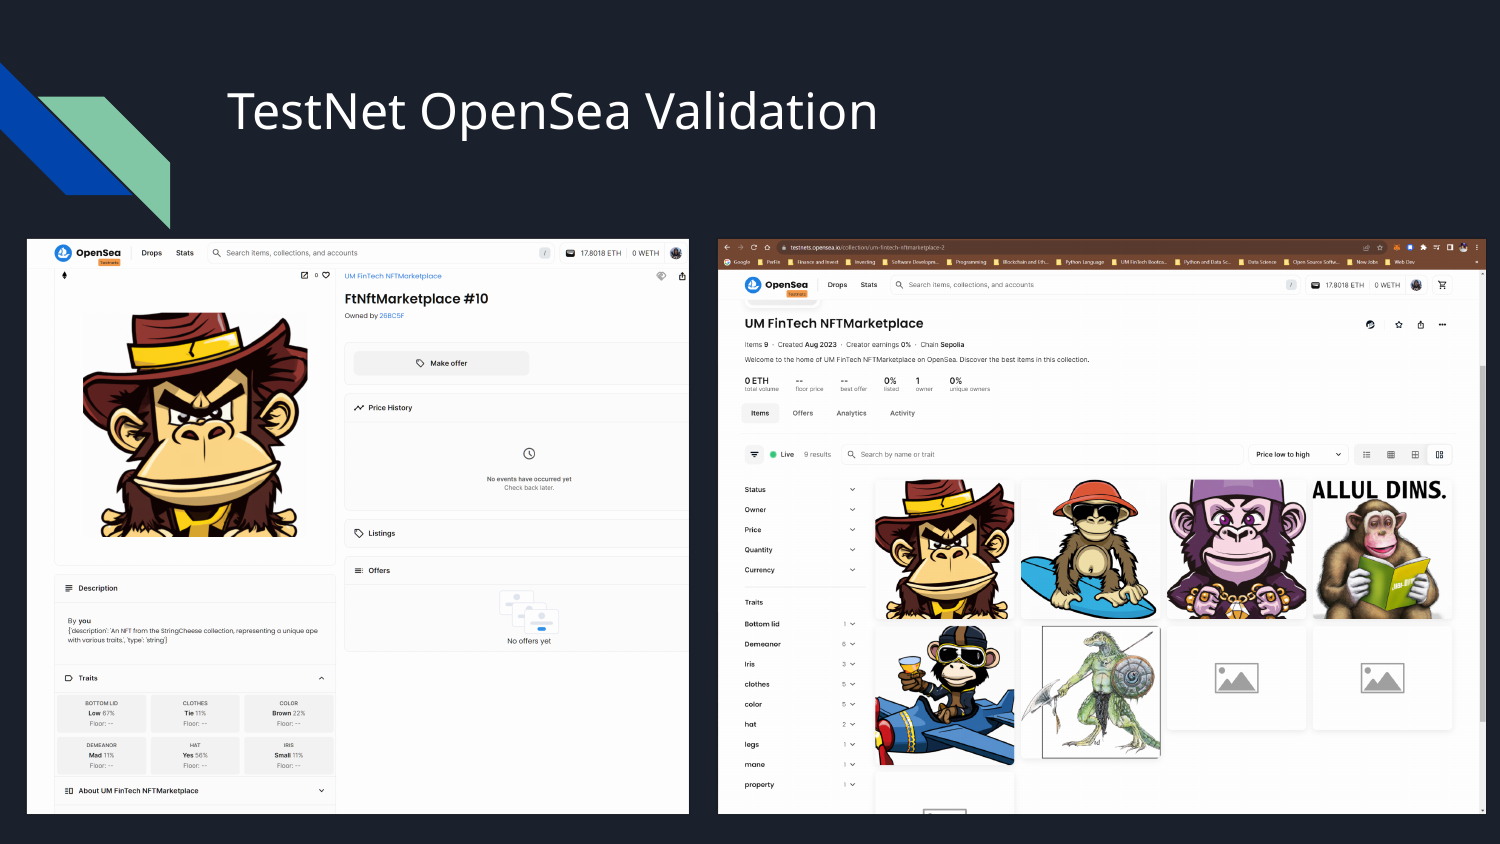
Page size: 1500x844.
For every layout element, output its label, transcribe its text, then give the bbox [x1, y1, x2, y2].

picture [715, 236, 1489, 816]
title TestNet OpenSea Validation [212, 64, 1368, 215]
picture [24, 236, 691, 816]
